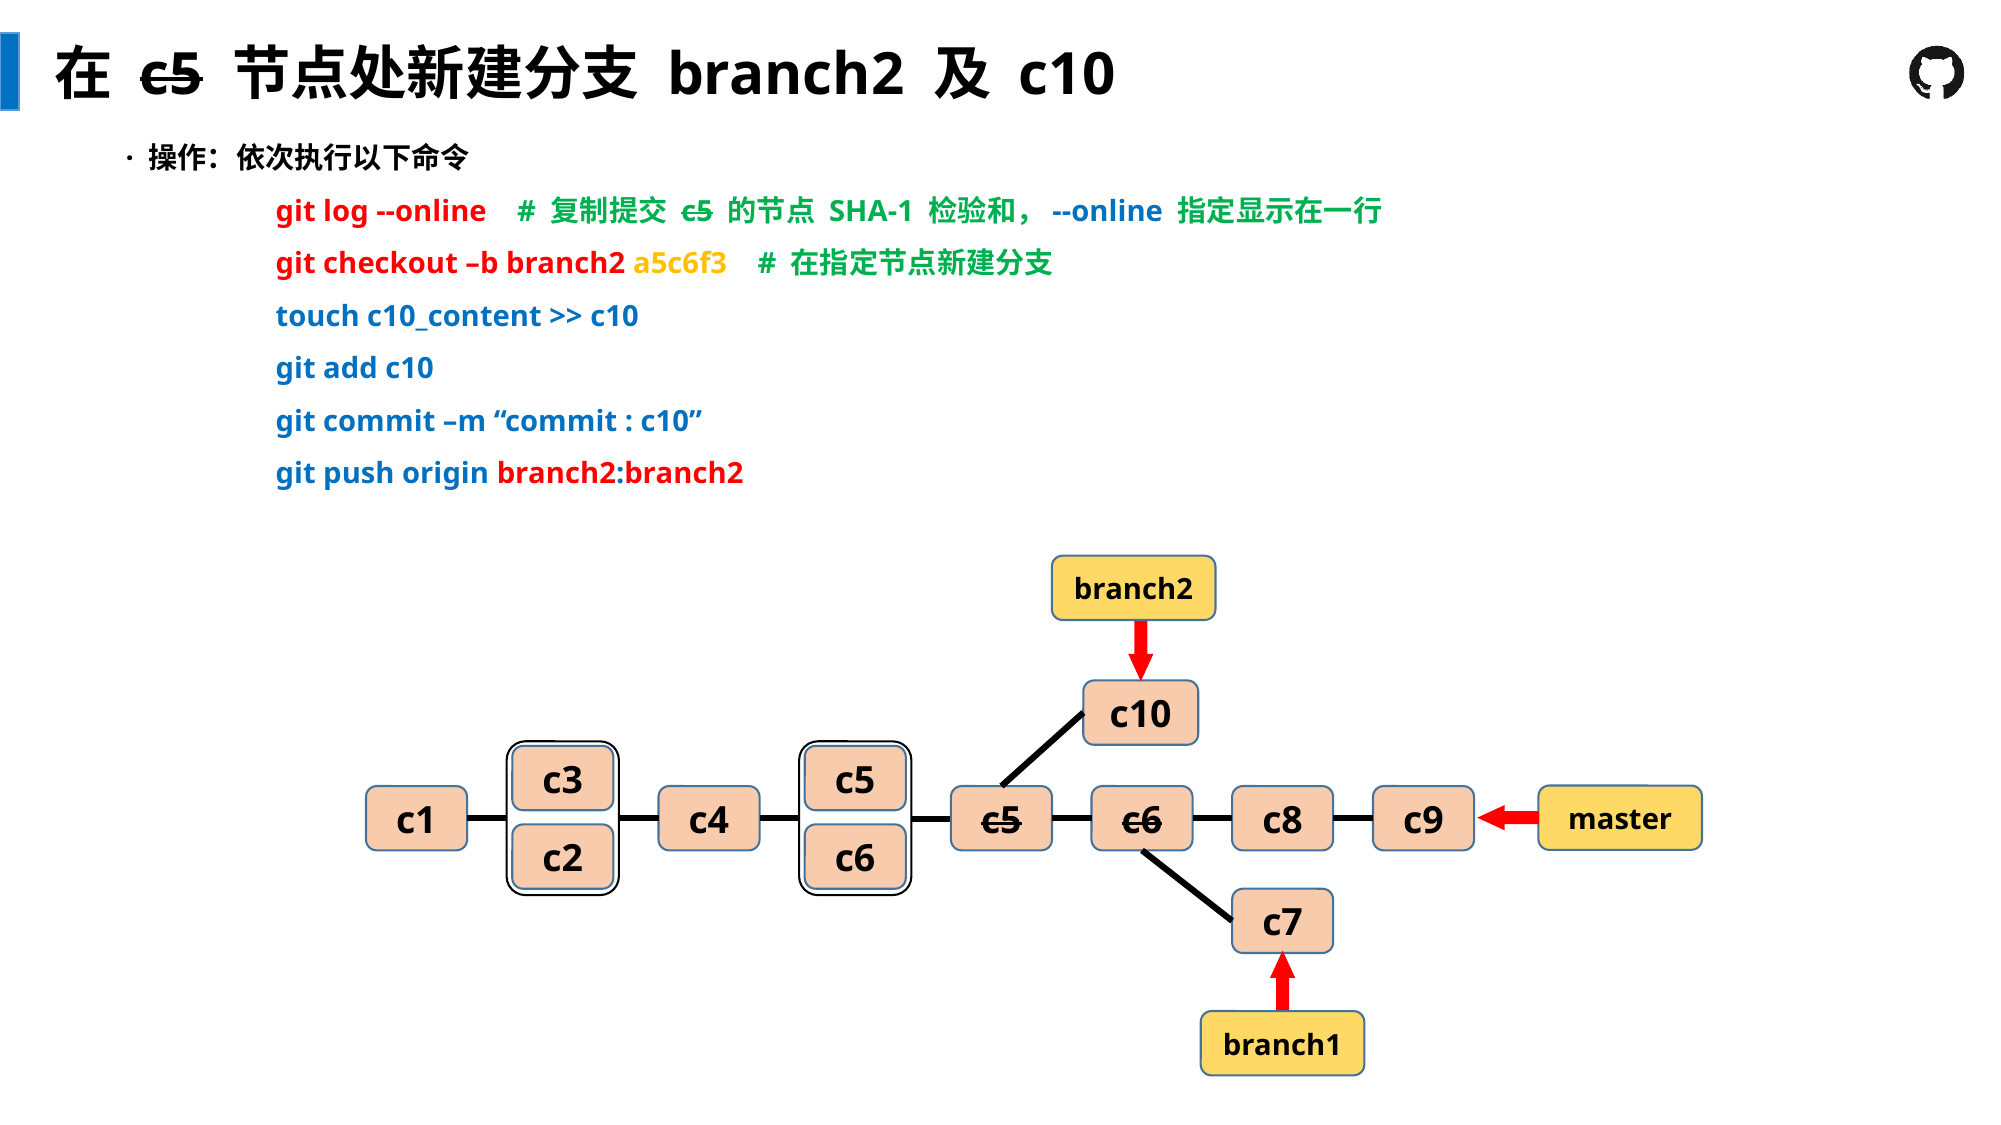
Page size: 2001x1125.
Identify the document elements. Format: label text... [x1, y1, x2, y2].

text_box master [1537, 784, 1704, 851]
text_box c1 [364, 784, 469, 852]
text_box 在 c5 节点处新建分支 branch2 及 c10 [39, 28, 1427, 114]
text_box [1141, 850, 1233, 921]
text_box [1477, 805, 1539, 831]
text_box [804, 745, 906, 889]
text_box c8 [1231, 784, 1335, 852]
text_box branch1 [1199, 1009, 1366, 1077]
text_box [506, 741, 619, 896]
text_box c9 [1371, 784, 1476, 852]
picture [1894, 43, 1979, 101]
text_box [1001, 712, 1084, 787]
text_box c4 [657, 784, 761, 852]
text_box c5 [949, 784, 1054, 852]
text_box c10 [1082, 679, 1200, 746]
text_box c7 [1231, 887, 1335, 955]
text_box [1270, 950, 1296, 1010]
text_box [1128, 622, 1154, 682]
text_box branch2 [1050, 554, 1217, 622]
text_box · 操作：依次执行以下命令 git log --online # 复制提交 c5 的节点 SHA-1 检验和，--online 指定显示在一行 git checkout –b branch2 a5c6f3 # 在指定节点新建分支 touch c10_content >> c10 git add c10 git commit –m “commit : c10” git push origin branch2:branch2 [110, 114, 1754, 497]
text_box c6 [1090, 784, 1194, 852]
text_box [798, 740, 913, 897]
